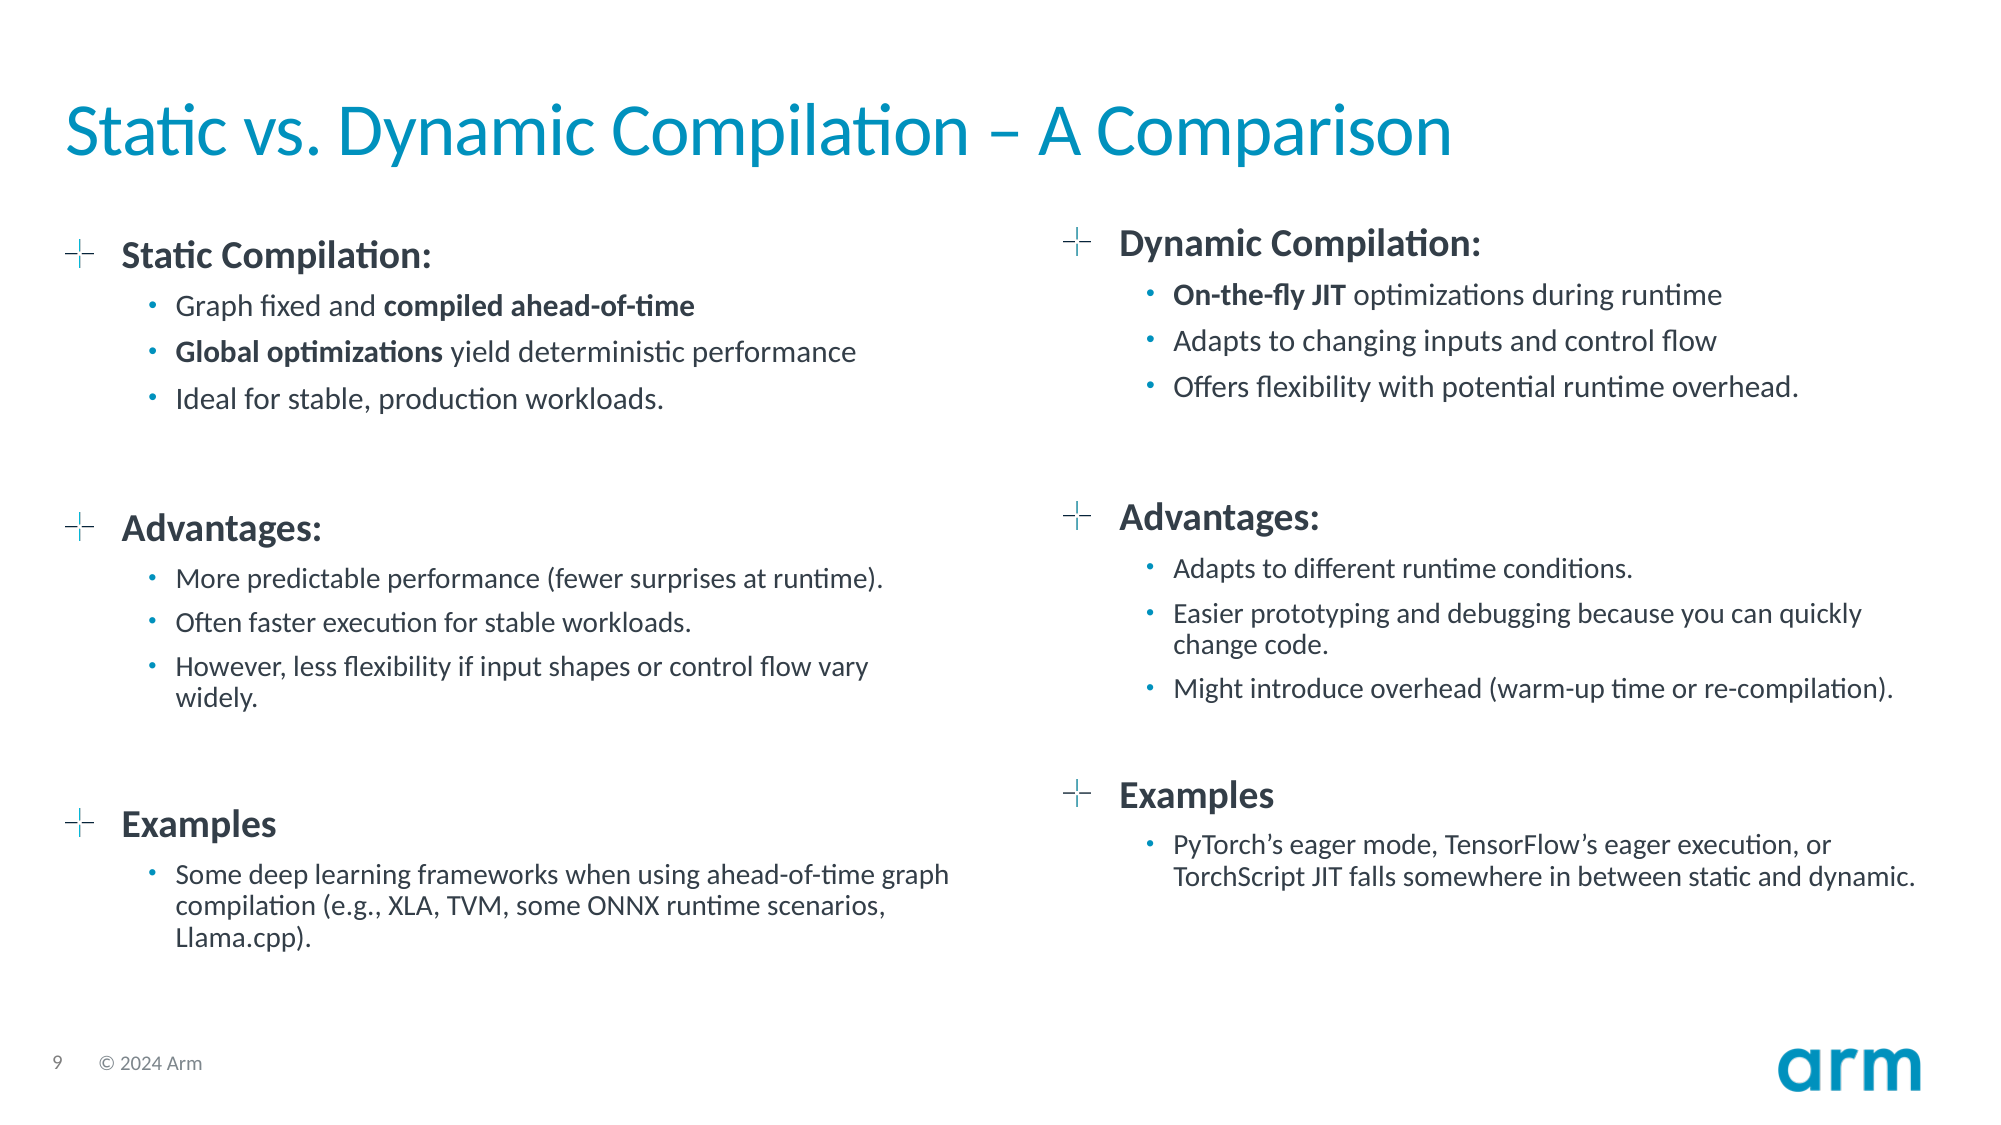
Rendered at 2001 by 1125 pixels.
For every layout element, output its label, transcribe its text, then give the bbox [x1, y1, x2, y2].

picture [65, 808, 94, 837]
picture [1063, 227, 1091, 256]
picture [65, 239, 94, 268]
picture [65, 512, 94, 541]
text_box Dynamic Compilation: On-the-fly JIT optimizations during runtime Adapts to changing inputs and control flow Offers flexibility with potential runtime overhead. Advantages: Adapts to different runtime conditions. Easier prototyping and debugging because you can quickly change code. Might introduce overhead (warm-up time or re-compilation). Examples PyTorch’s eager mode, TensorFlow’s eager execution, or TorchScript JIT falls somewhere in between static and dynamic. [1063, 222, 1954, 1035]
picture [1063, 779, 1091, 807]
picture [1777, 1047, 1922, 1093]
picture [1063, 501, 1091, 530]
title Static vs. Dynamic Compilation – A Comparison [65, 78, 1908, 186]
list Static Compilation: Graph fixed and compiled ahead-of-time Global optimizations yield deterministic performance Ideal for stable, production workloads. Advantages: More predictable performance (fewer surprises at runtime). Often faster execution for stable workloads. However, less flexibility if input shapes or control flow vary widely. Examples Some deep learning frameworks when using ahead-of-time graph compilation (e.g., XLA, TVM, some ONNX runtime scenarios, Llama.cpp). [65, 234, 956, 1047]
